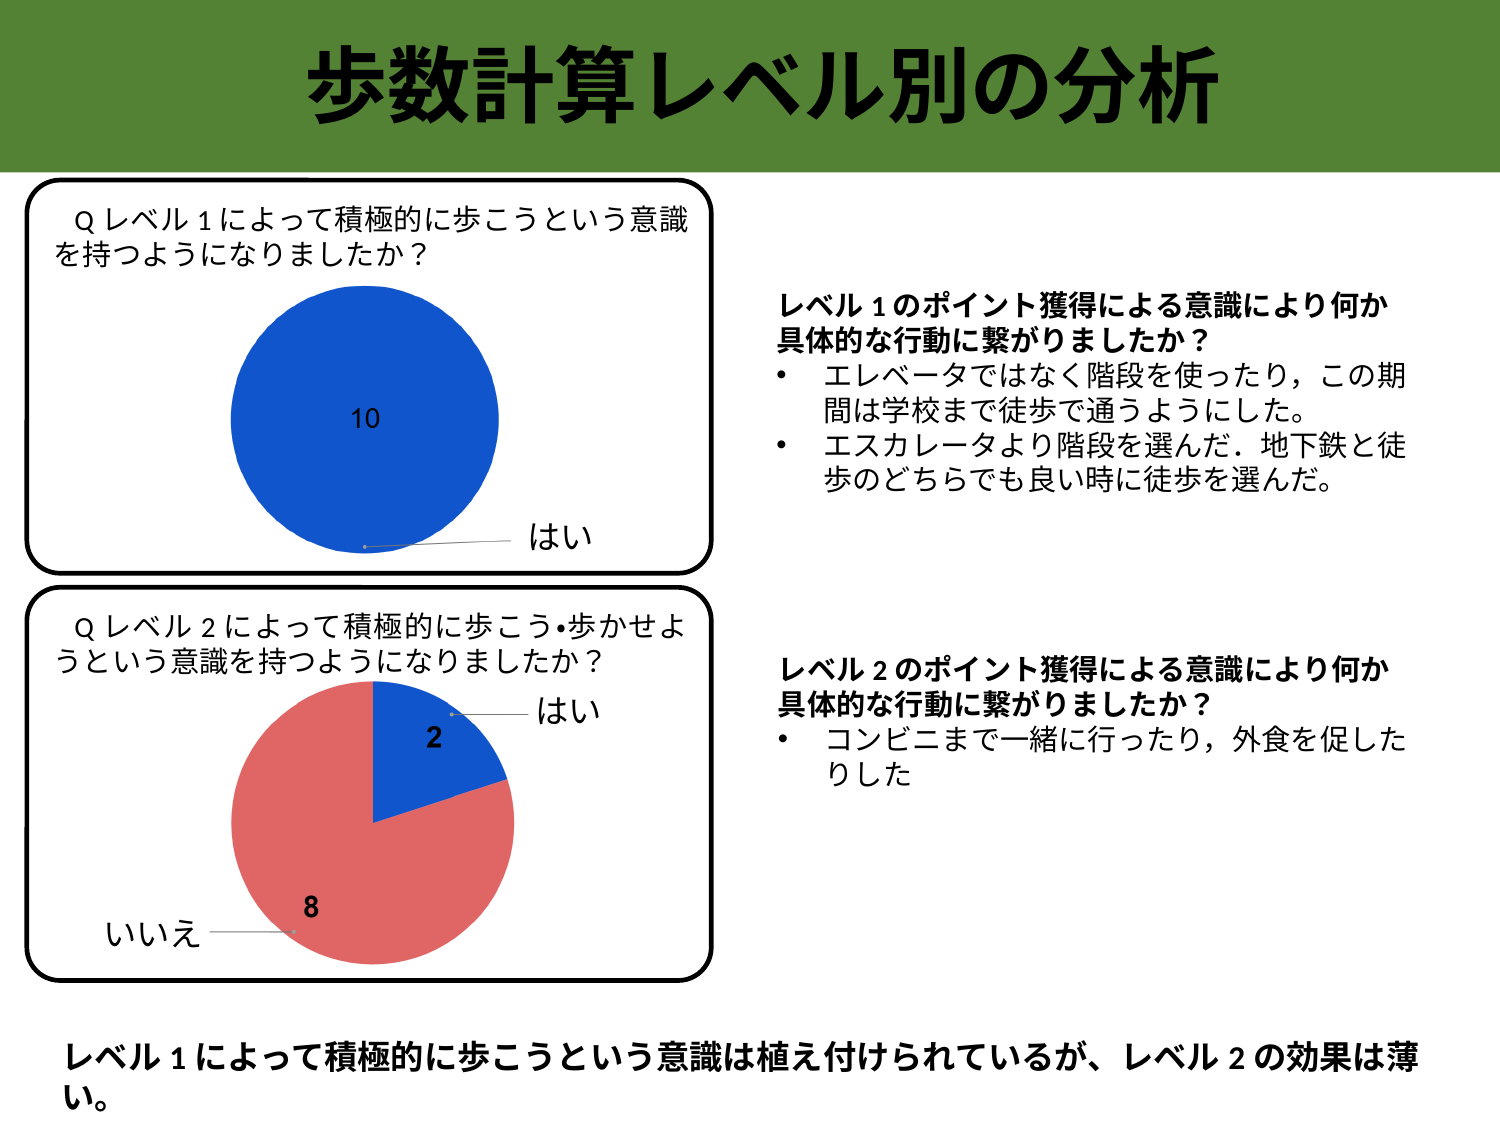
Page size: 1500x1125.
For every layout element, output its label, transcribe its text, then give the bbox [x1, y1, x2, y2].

text_box 歩数計算レベル別の分析 [0, 0, 1500, 174]
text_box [26, 180, 712, 574]
text_box レベル1によって積極的に歩こうという意識は植え付けられているが、レベル2の効果は薄い。 [46, 1029, 1454, 1124]
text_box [26, 587, 712, 983]
text_box レベル1のポイント獲得による意識により何か具体的な行動に繋がりましたか？ エレベータではなく階段を使ったり，この期間は学校まで徒歩で通うようにした。 エスカレータより階段を選んだ．地下鉄と徒歩のどちらでも良い時に徒歩を選んだ。 [761, 279, 1427, 505]
text_box レベル2のポイント獲得による意識により何か具体的な行動に繋がりましたか？ コンビニまで一緒に行ったり，外食を促したりした [763, 643, 1428, 799]
